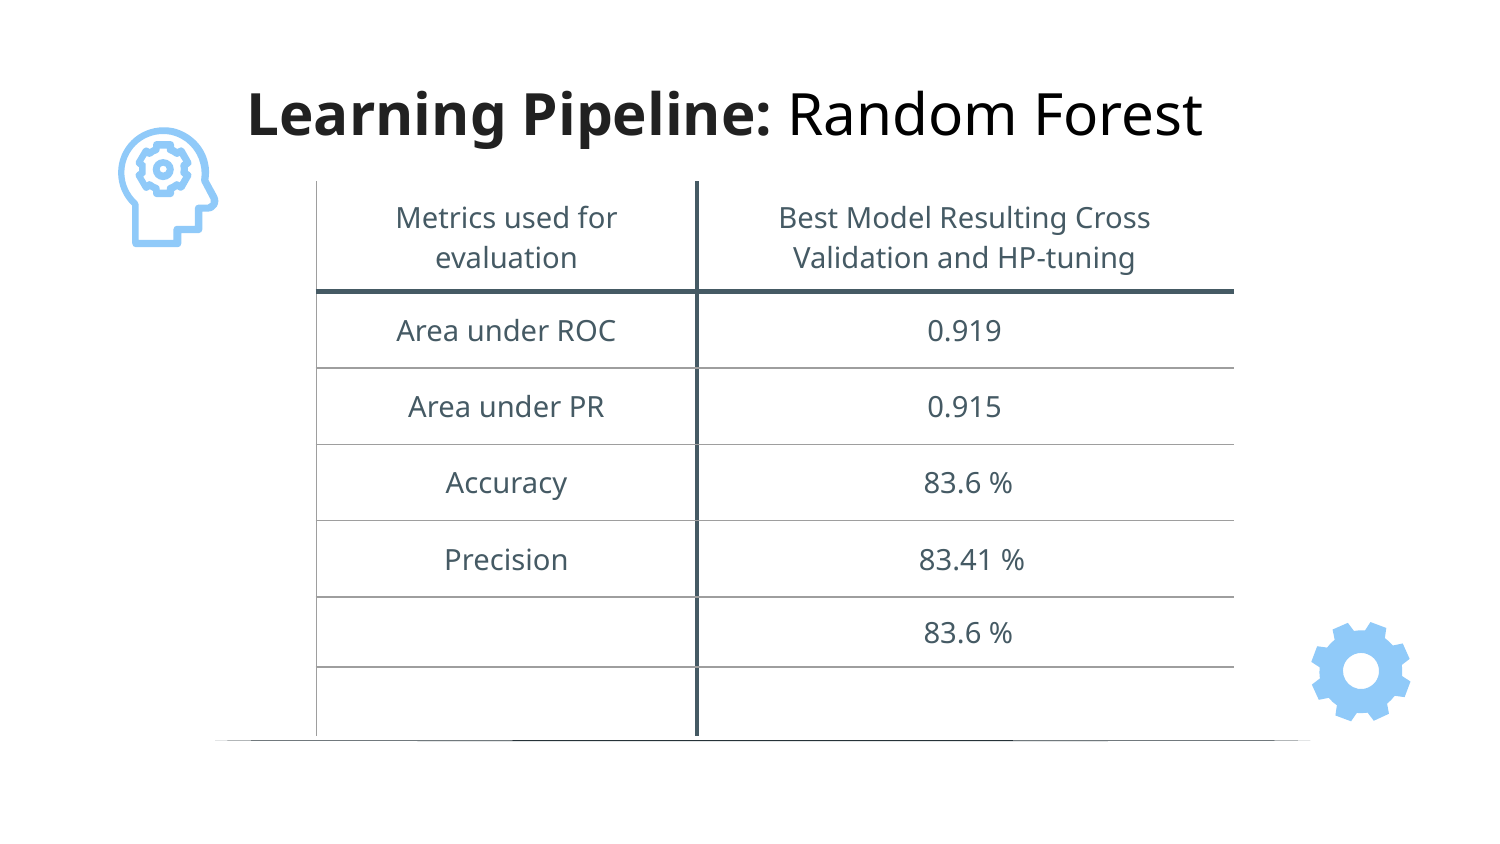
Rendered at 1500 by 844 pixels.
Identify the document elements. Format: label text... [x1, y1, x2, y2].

title Learning Pipeline: Random Forest [152, 61, 1298, 156]
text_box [117, 126, 221, 248]
text_box [79, 93, 318, 313]
